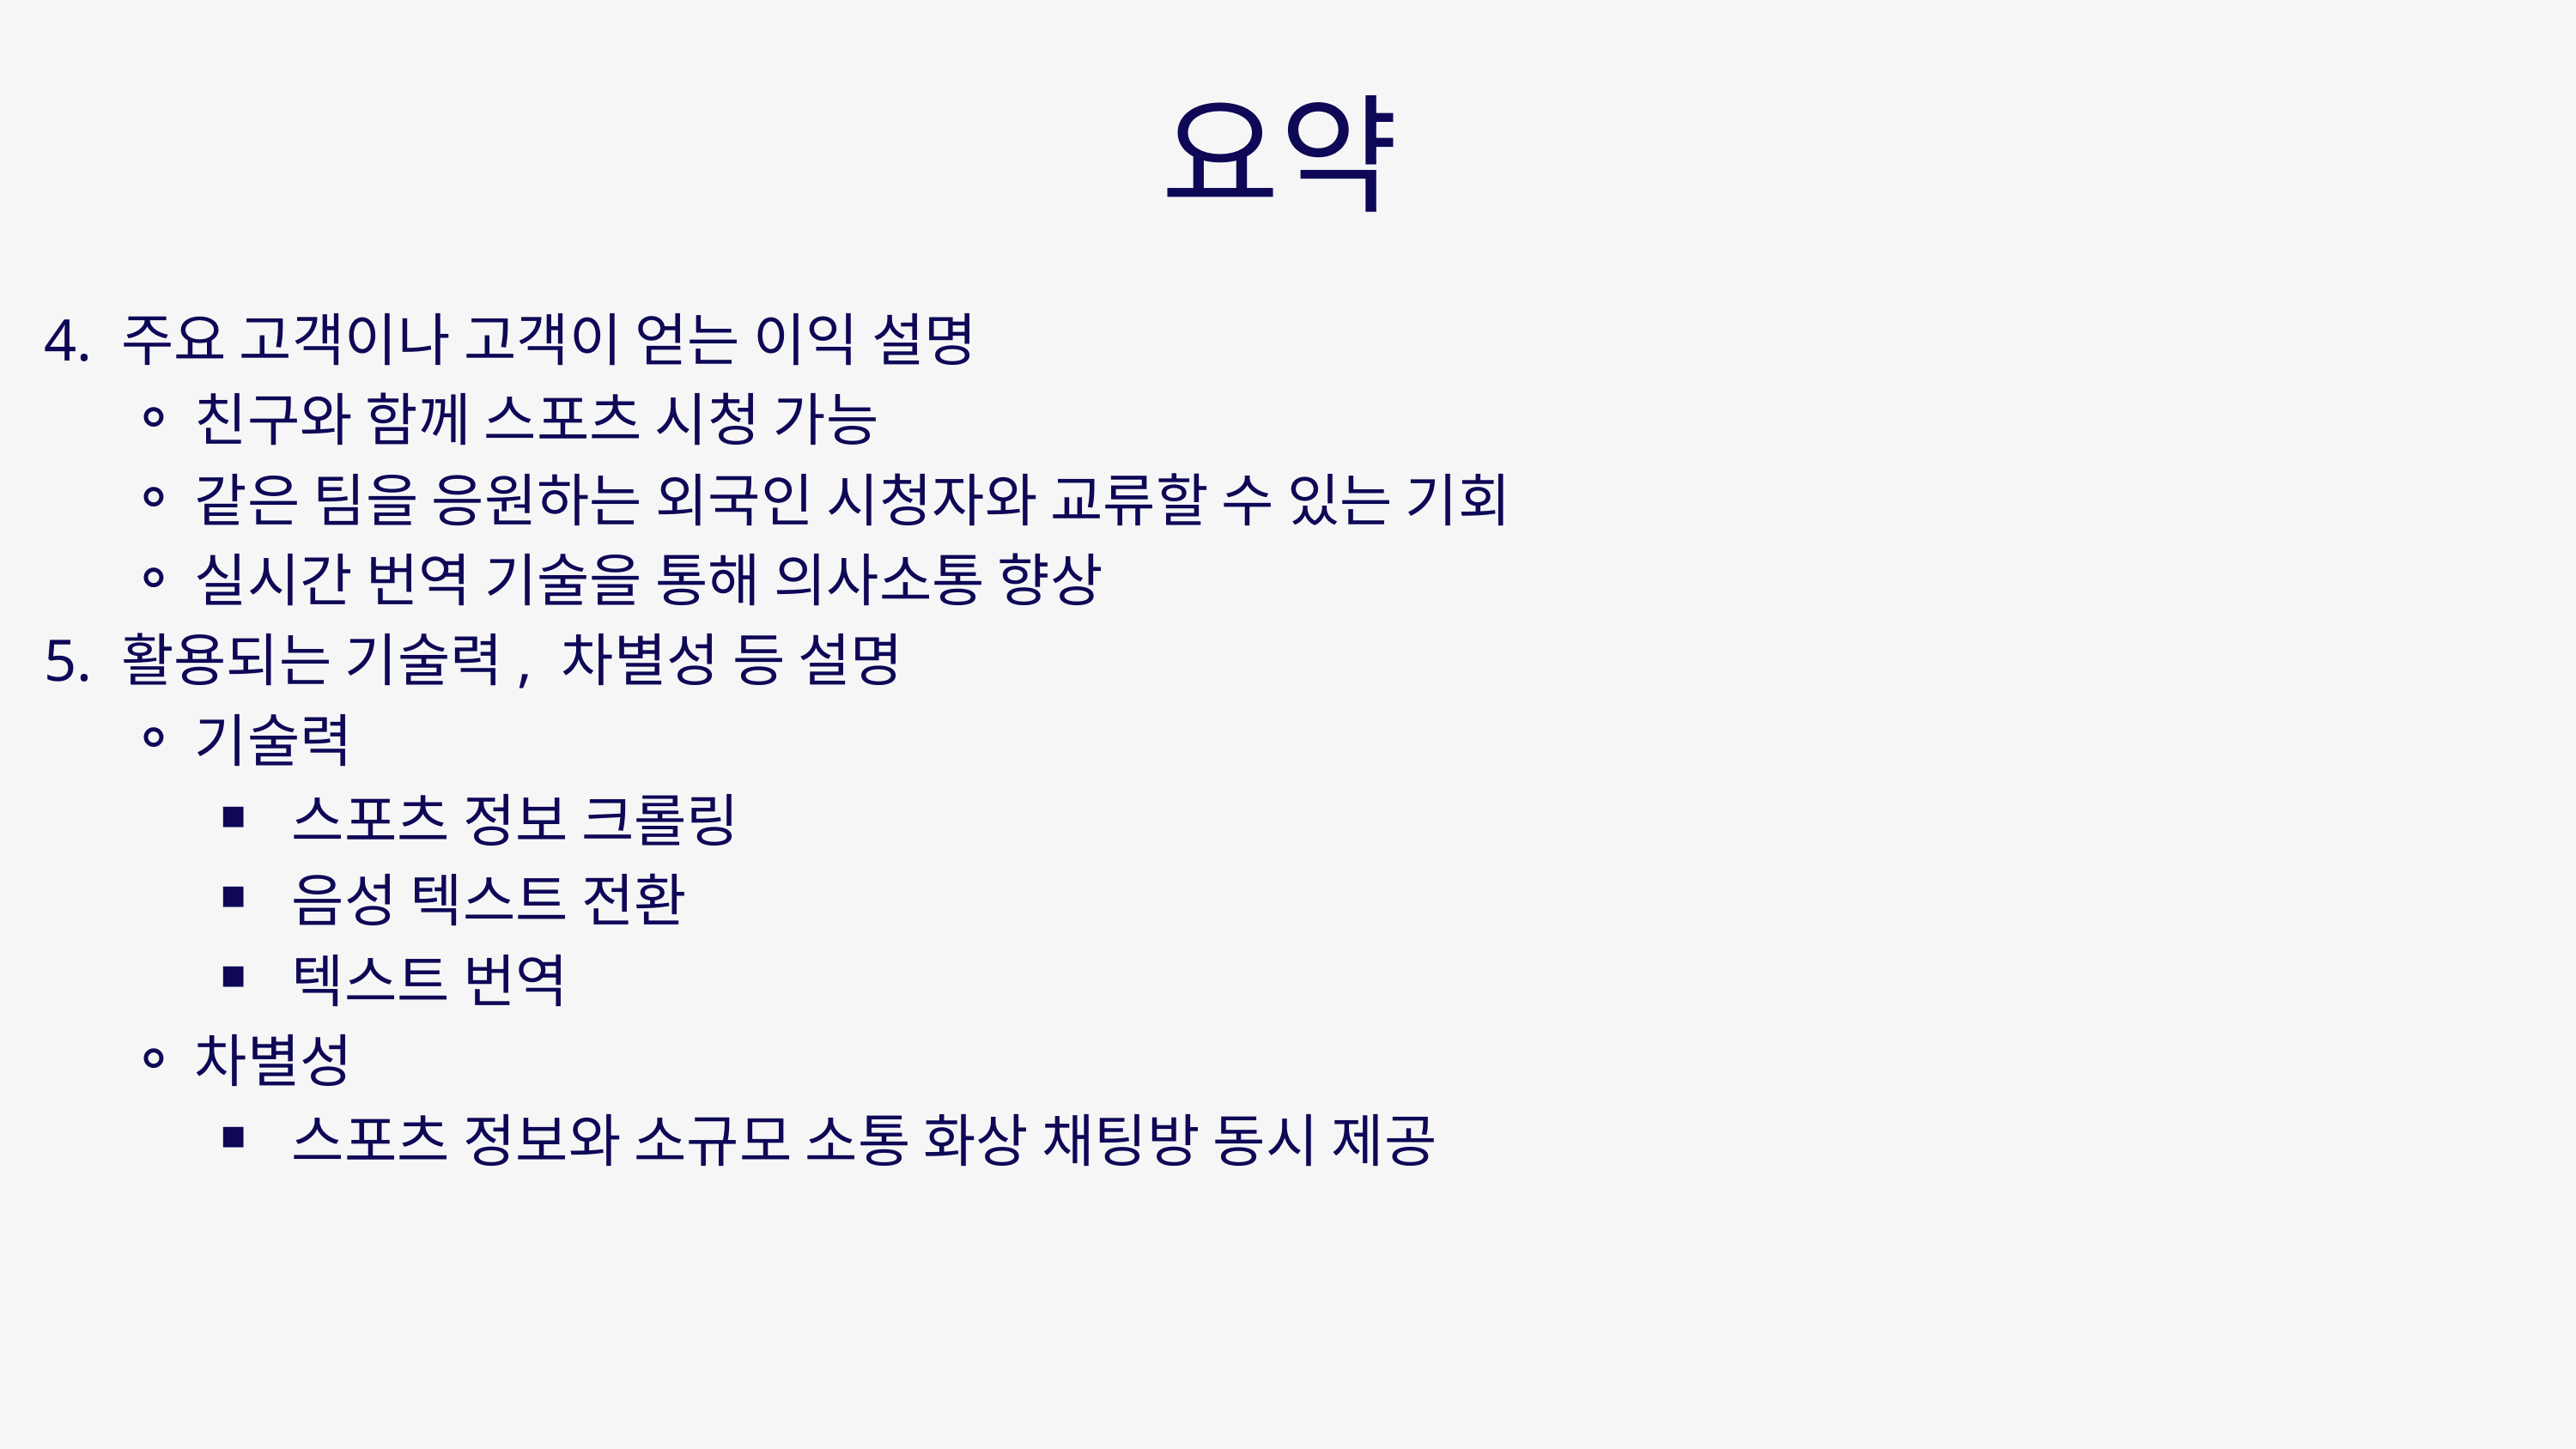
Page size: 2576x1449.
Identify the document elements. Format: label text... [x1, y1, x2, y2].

text_box 요약 [1161, 47, 1414, 212]
text_box 4. 주요 고객이나 고객이 얻는 이익 설명 친구와 함께 스포츠 시청 가능 같은 팀을 응원하는 외국인 시청자와 교류할 수 있는 기회 실시간 번역 기술을 통해 의사소통 향상 5. 활용되는 기술력, 차별성 등 설명 기술력 스포츠 정보 크롤링 음성 텍스트 전환 텍스트 번역 차별성 스포츠 정보와 소규모 소통 화상 채팅방 동시 제공 [0, 212, 2576, 1414]
